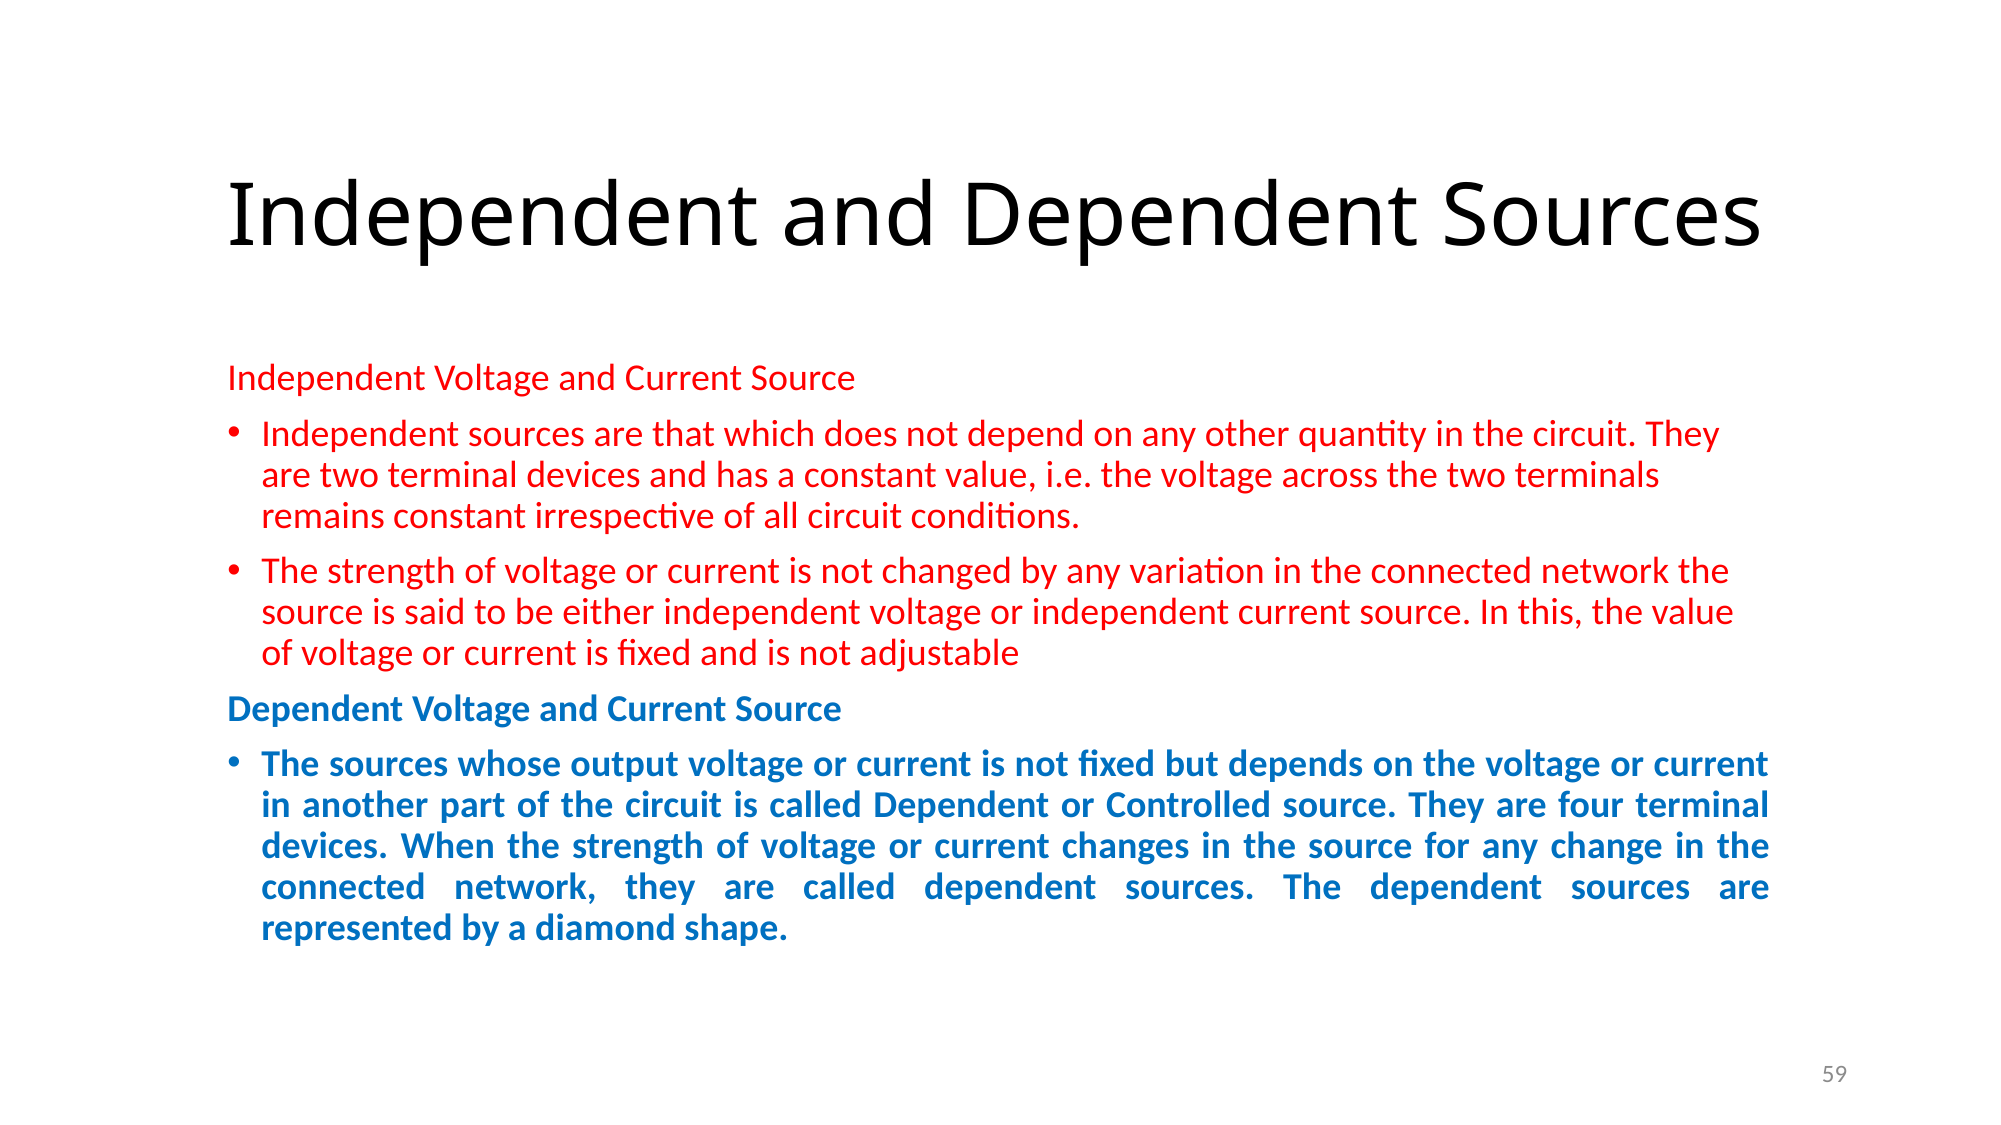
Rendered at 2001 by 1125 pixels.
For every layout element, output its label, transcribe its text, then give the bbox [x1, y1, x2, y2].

title Independent and Dependent Sources [212, 161, 1788, 273]
slide_number 59 [1412, 1042, 1863, 1103]
list Independent Voltage and Current Source Independent sources are that which does not depend on any other quantity in the circuit. They are two terminal devices and has a constant value, i.e. the voltage across the two terminals remains constant irrespective of all circuit conditions. The strength of voltage or current is not changed by any variation in the connected network the source is said to be either independent voltage or independent current source. In this, the value of voltage or current is fixed and is not adjustable Dependent Voltage and Current Source The sources whose output voltage or current is not fixed but depends on the voltage or current in another part of the circuit is called Dependent or Controlled source. They are four terminal devices. When the strength of voltage or current changes in the source for any change in the connected network, they are called dependent sources. The dependent sources are represented by a diamond shape. [212, 350, 1788, 964]
